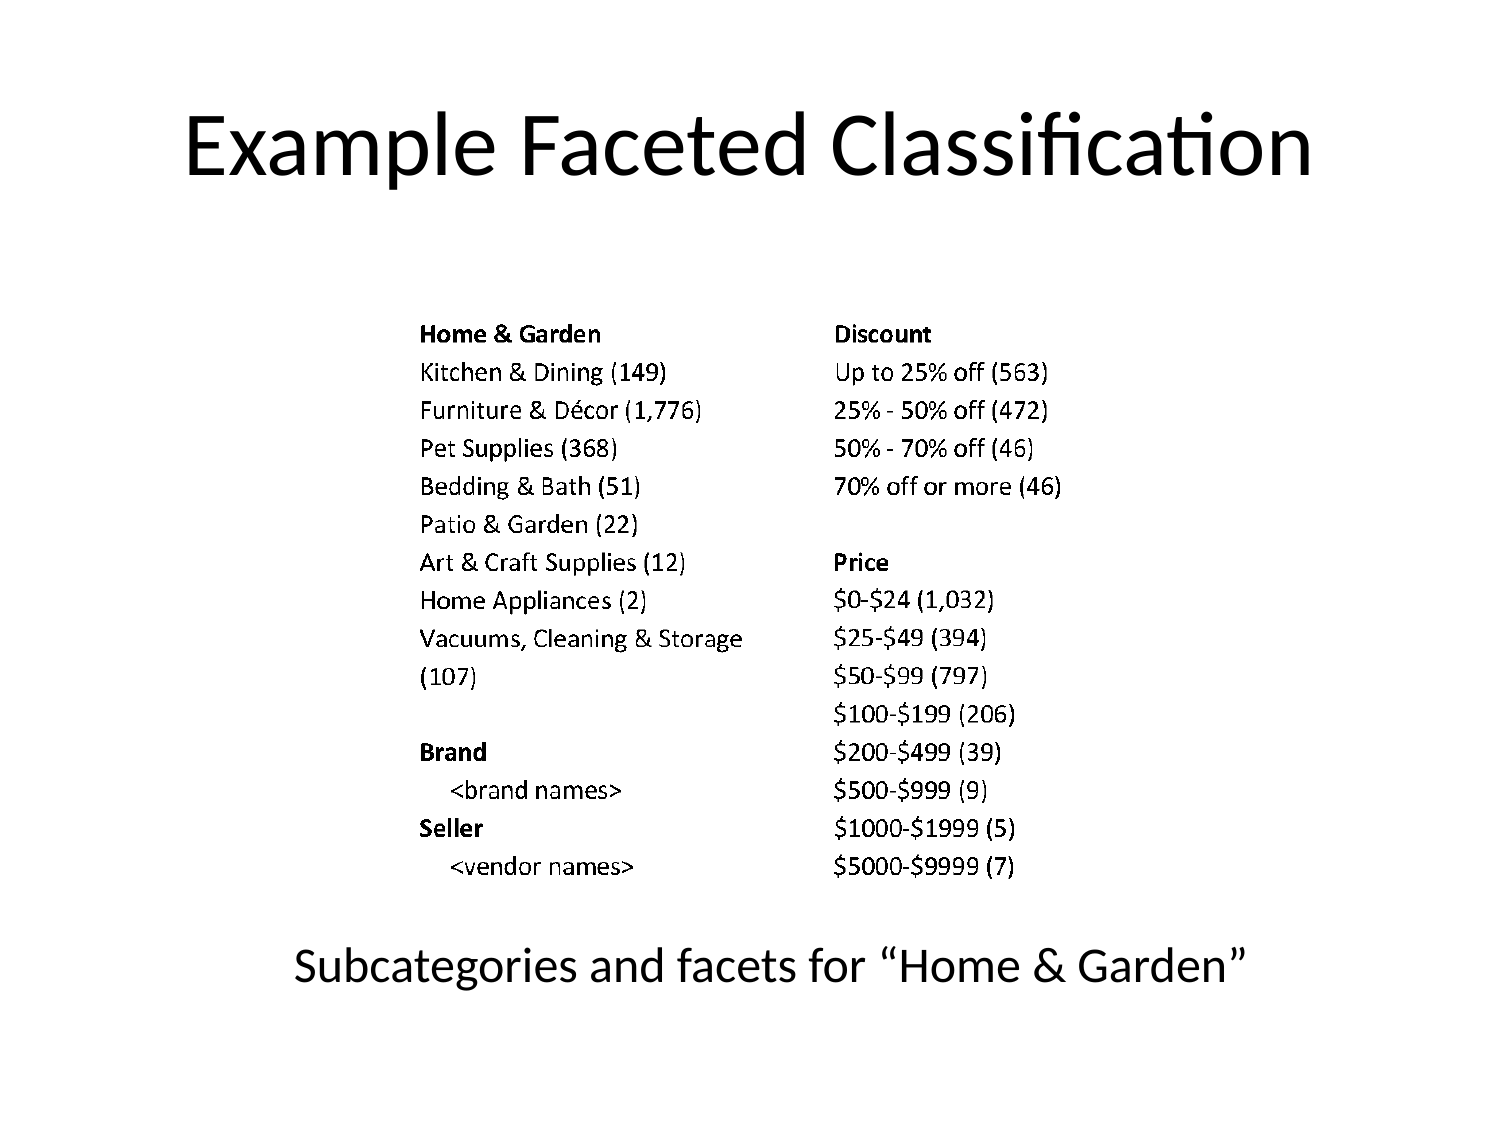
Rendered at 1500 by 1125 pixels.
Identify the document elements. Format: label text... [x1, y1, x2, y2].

picture [412, 312, 1070, 901]
title Example Faceted Classification [75, 45, 1425, 233]
text_box Subcategories and facets for “Home & Garden” [279, 924, 1264, 1000]
